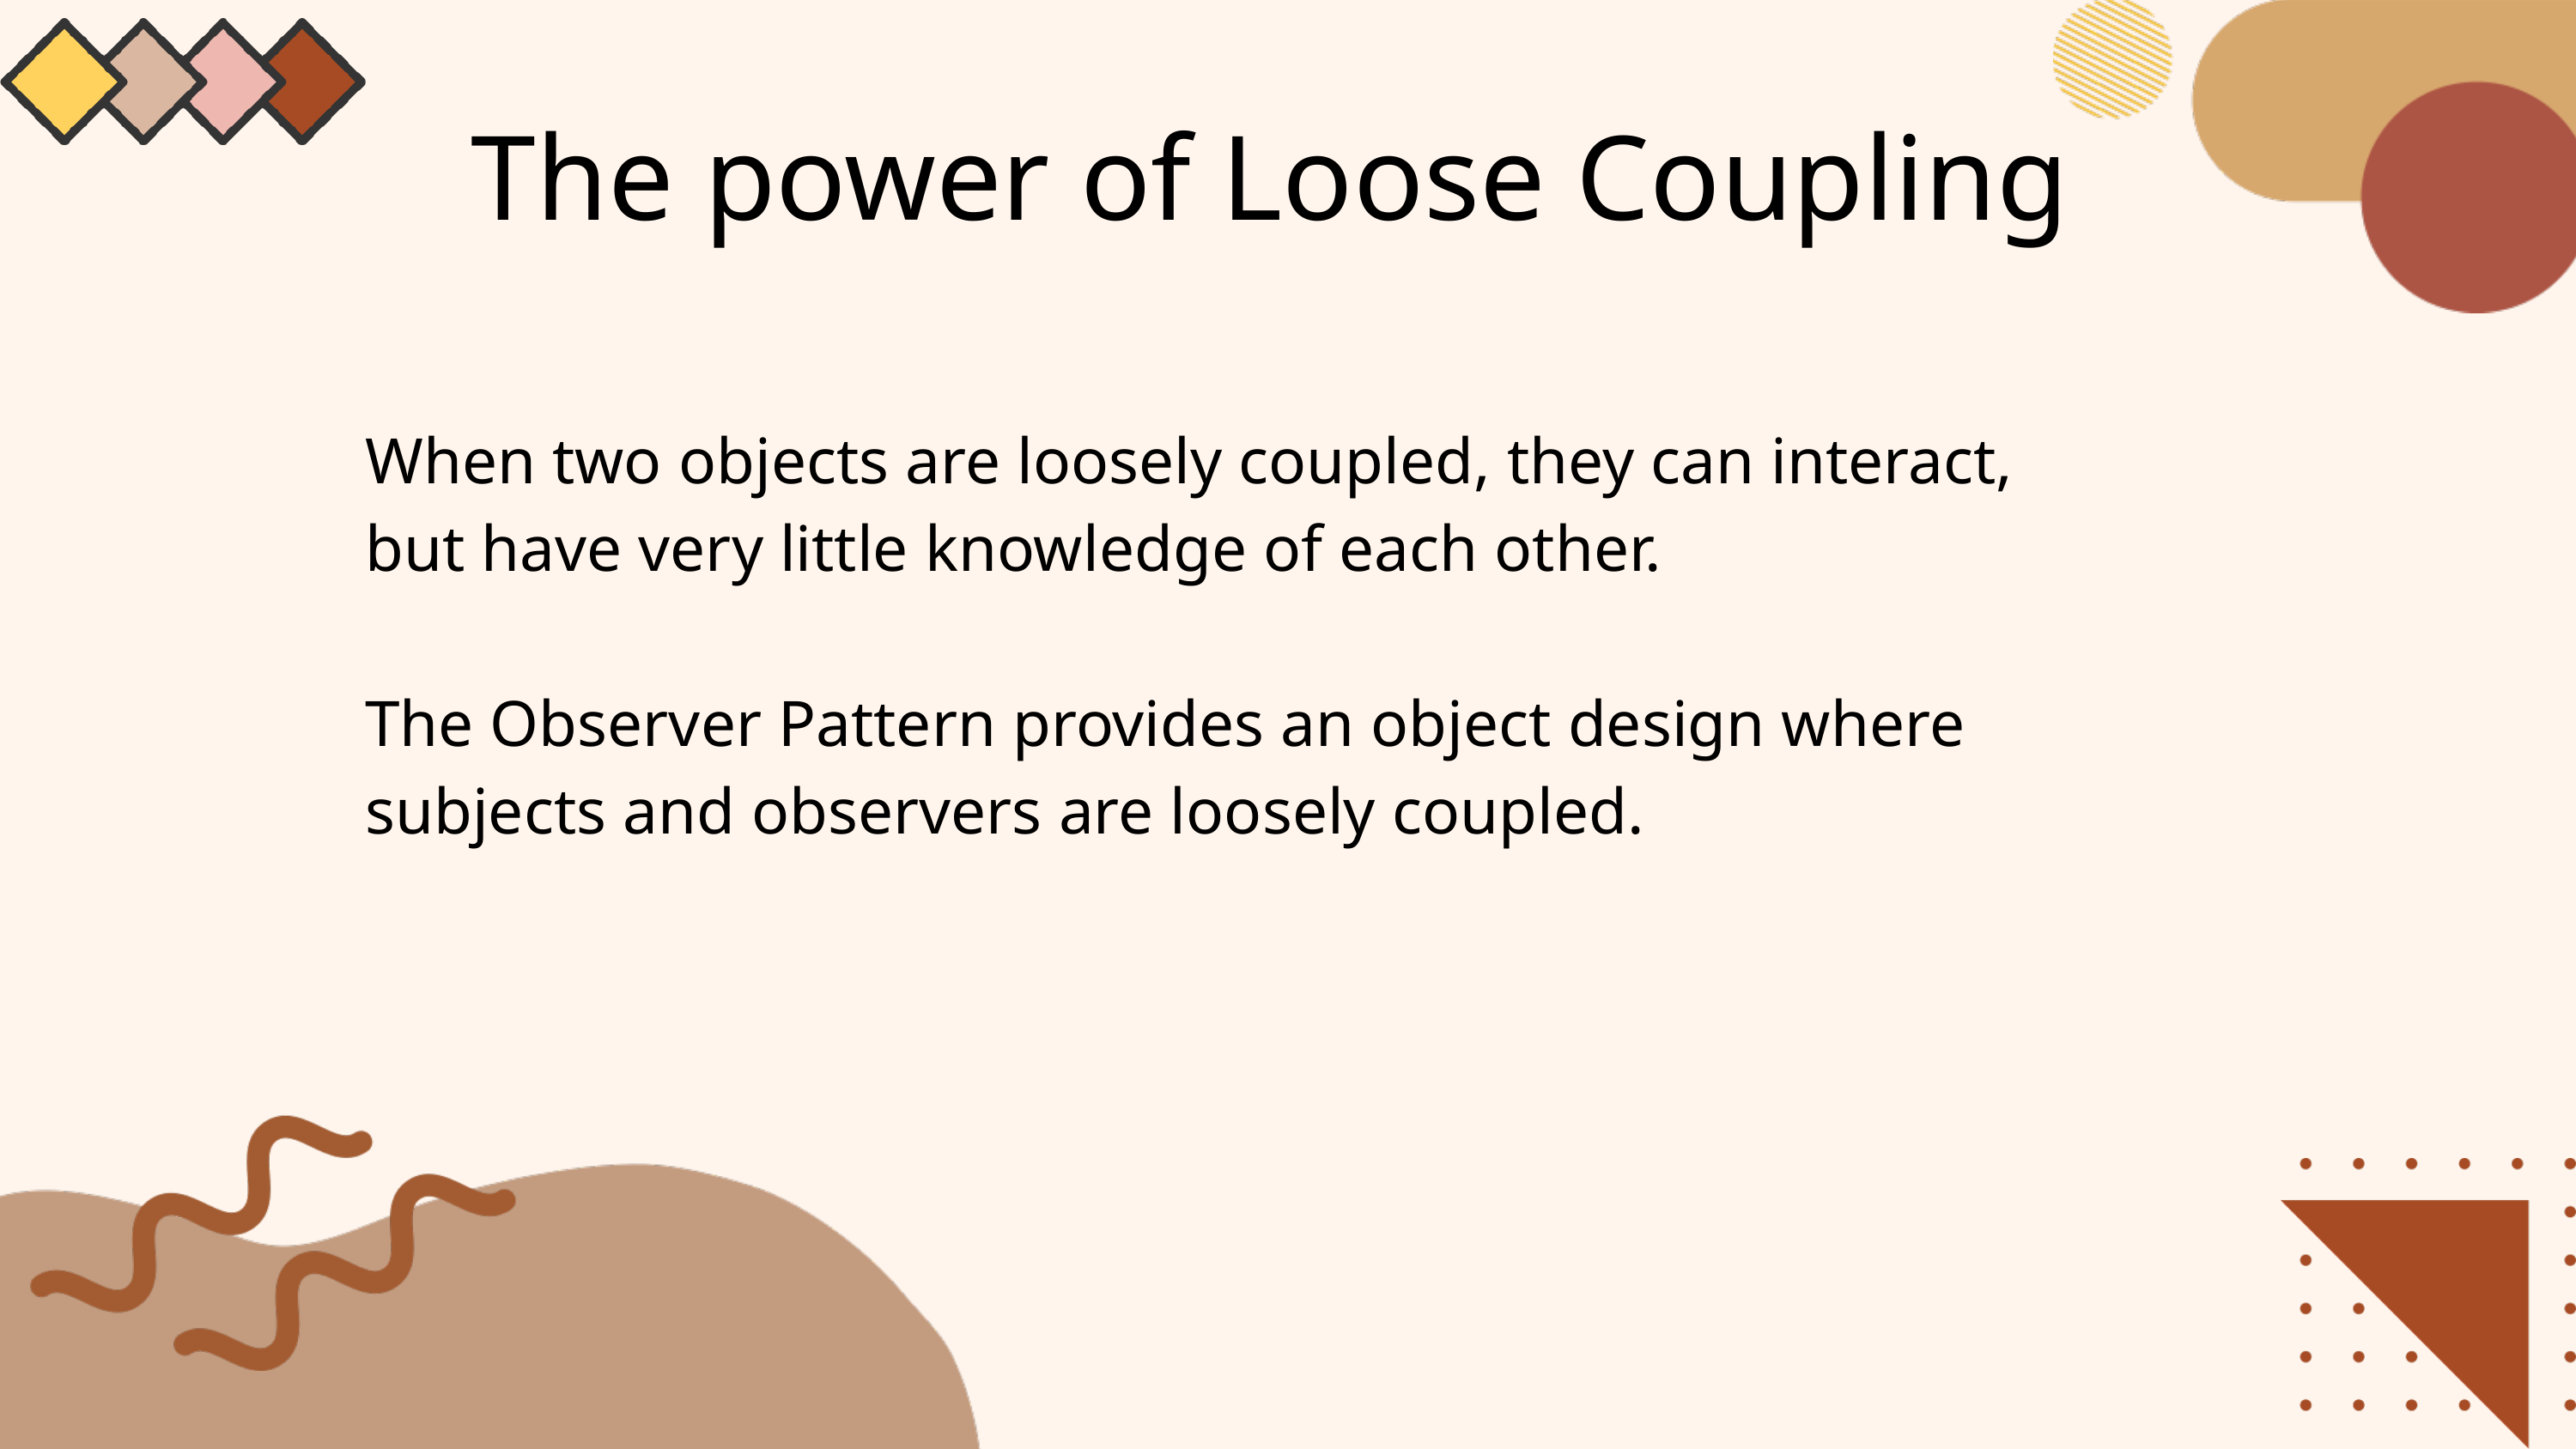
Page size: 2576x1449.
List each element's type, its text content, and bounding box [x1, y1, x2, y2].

text_box When two objects are loosely coupled, they can interact, but have very little knowledge of each other. The Observer Pattern provides an object design where subjects and observers are loosely coupled. [365, 408, 2016, 846]
picture [2281, 1158, 2576, 1449]
picture [0, 978, 1005, 1449]
text_box The power of Loose Coupling [452, 79, 2049, 244]
picture [2053, 0, 2576, 313]
picture [0, 18, 366, 145]
